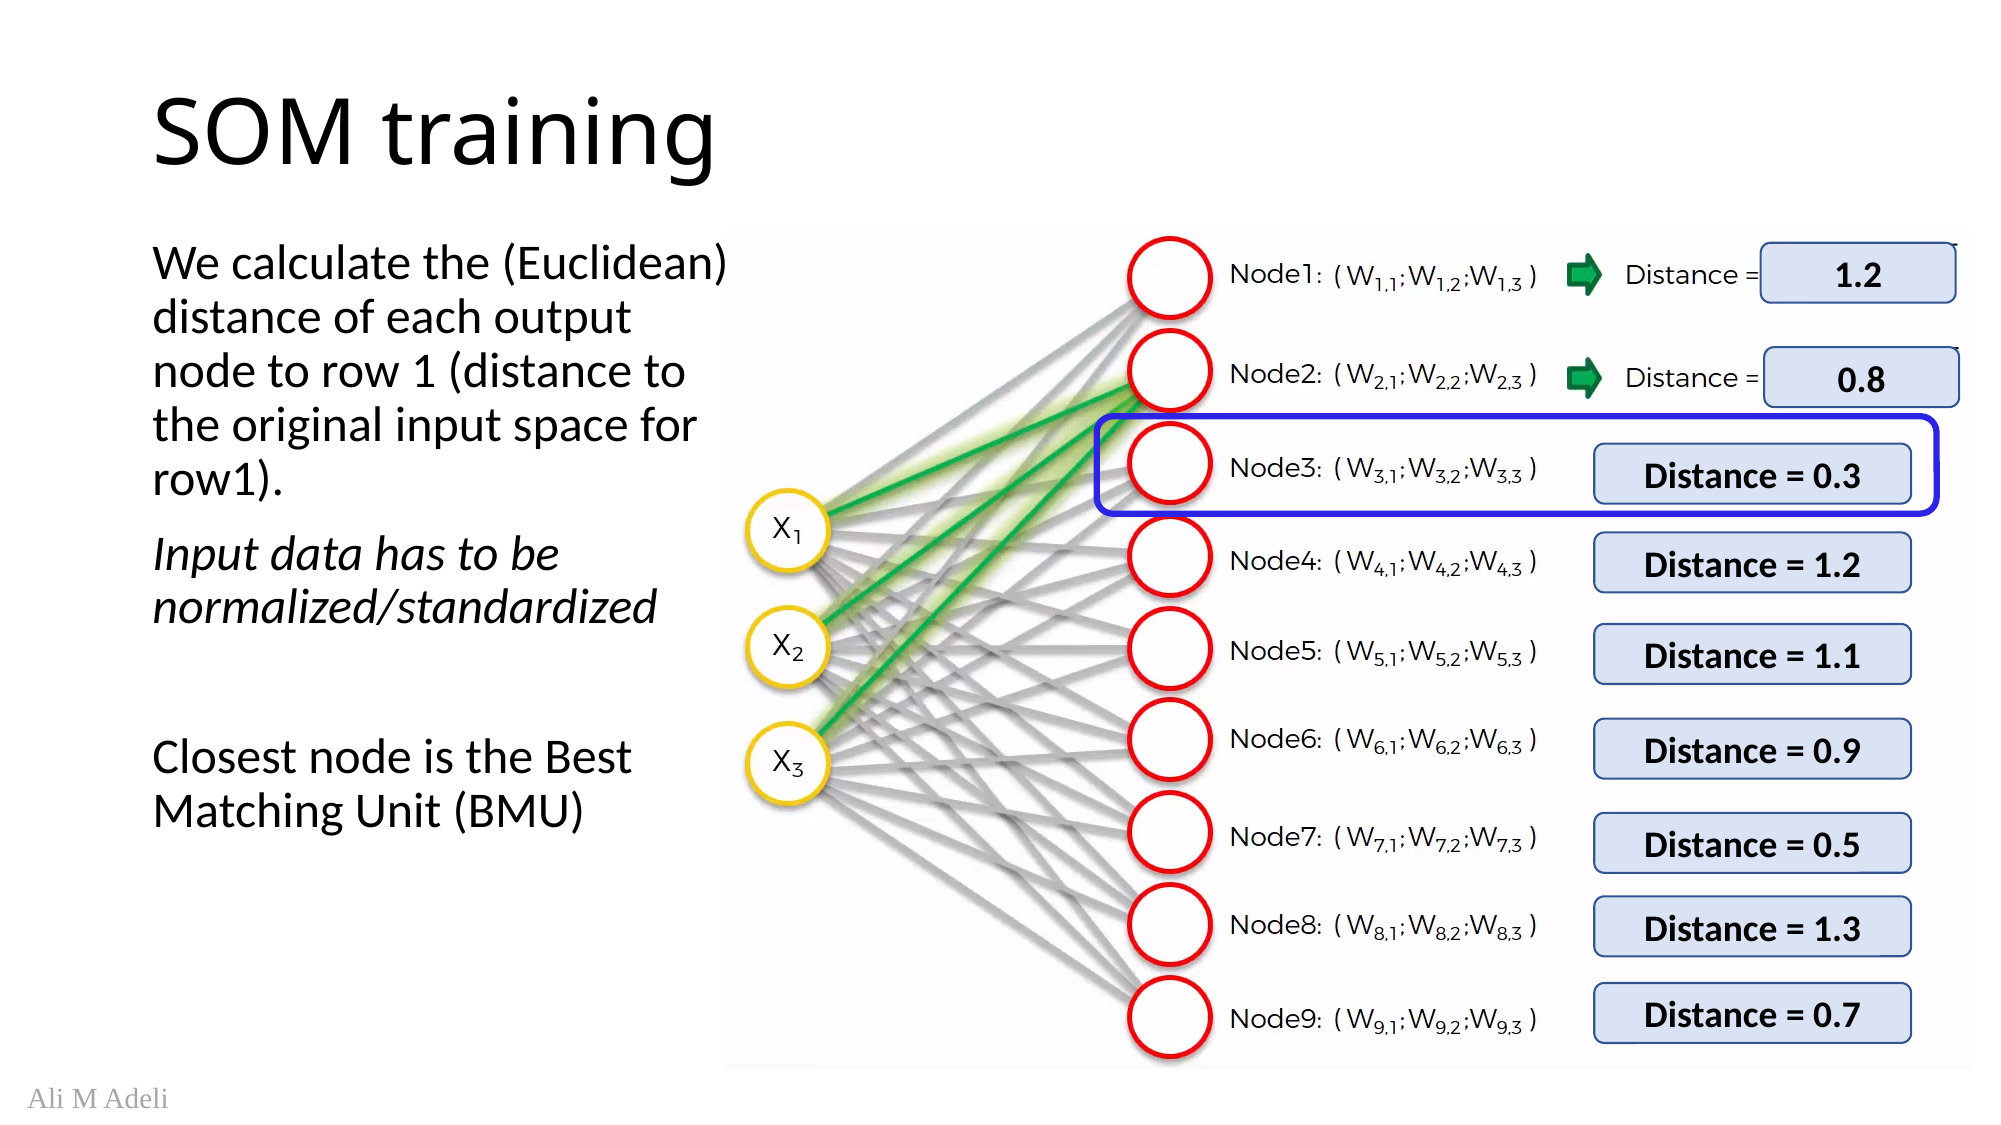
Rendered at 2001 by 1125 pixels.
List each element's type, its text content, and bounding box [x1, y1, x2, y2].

list We calculate the (Euclidean) distance of each output node to row 1 (distance to the original input space for row1). Input data has to be normalized/standardized Closest node is the Best Matching Unit (BMU) [137, 228, 725, 1020]
picture [725, 228, 1970, 1069]
title SOM training [137, 59, 1863, 210]
